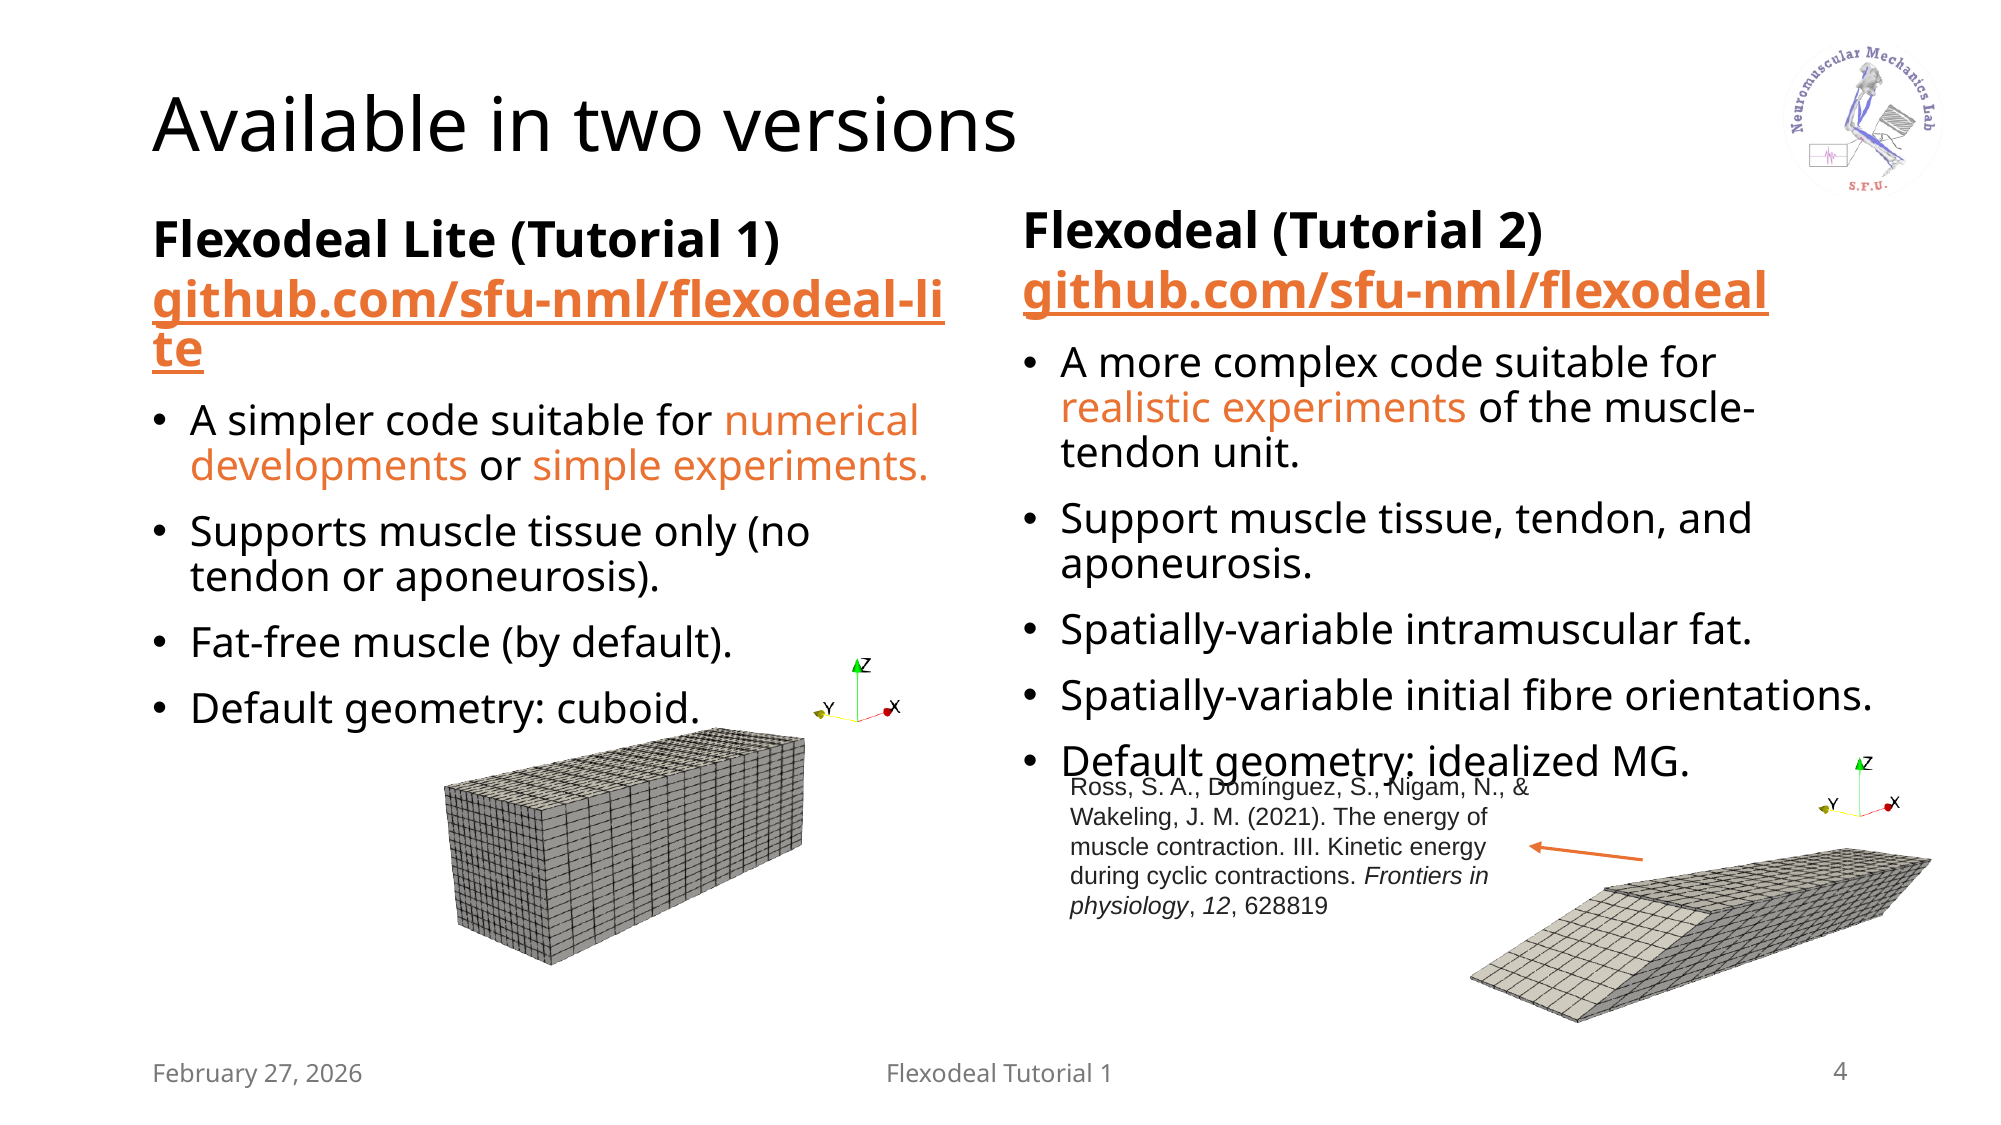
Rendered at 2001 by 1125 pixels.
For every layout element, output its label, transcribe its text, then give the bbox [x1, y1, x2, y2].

list Flexodeal Lite (Tutorial 1) github.com/sfu-nml/flexodeal-lite A simpler code suitable for numerical developments or simple experiments. Supports muscle tissue only (no tendon or aponeurosis). Fat-free muscle (by default). Default geometry: cuboid. [137, 206, 968, 1012]
text_box Ross, S. A., Domínguez, S., Nigam, N., & Wakeling, J. M. (2021). The energy of muscle contraction. III. Kinetic energy during cyclic contractions. Frontiers in physiology, 12, 628819 [1055, 762, 1438, 928]
text_box Flexodeal (Tutorial 2) github.com/sfu-nml/flexodeal A more complex code suitable for realistic experiments of the muscle-tendon unit. Support muscle tissue, tendon, and aponeurosis. Spatially-variable intramuscular fat. Spatially-variable initial fibre orientations. Default geometry: idealized MG. [1008, 197, 1890, 1020]
footer Flexodeal Tutorial 1 [662, 1042, 1338, 1103]
picture [410, 608, 972, 1001]
slide_number 4 [1412, 1042, 1863, 1103]
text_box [1528, 845, 1644, 861]
picture [1438, 709, 1966, 1079]
title Available in two versions [137, 59, 1863, 195]
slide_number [137, 1042, 588, 1103]
